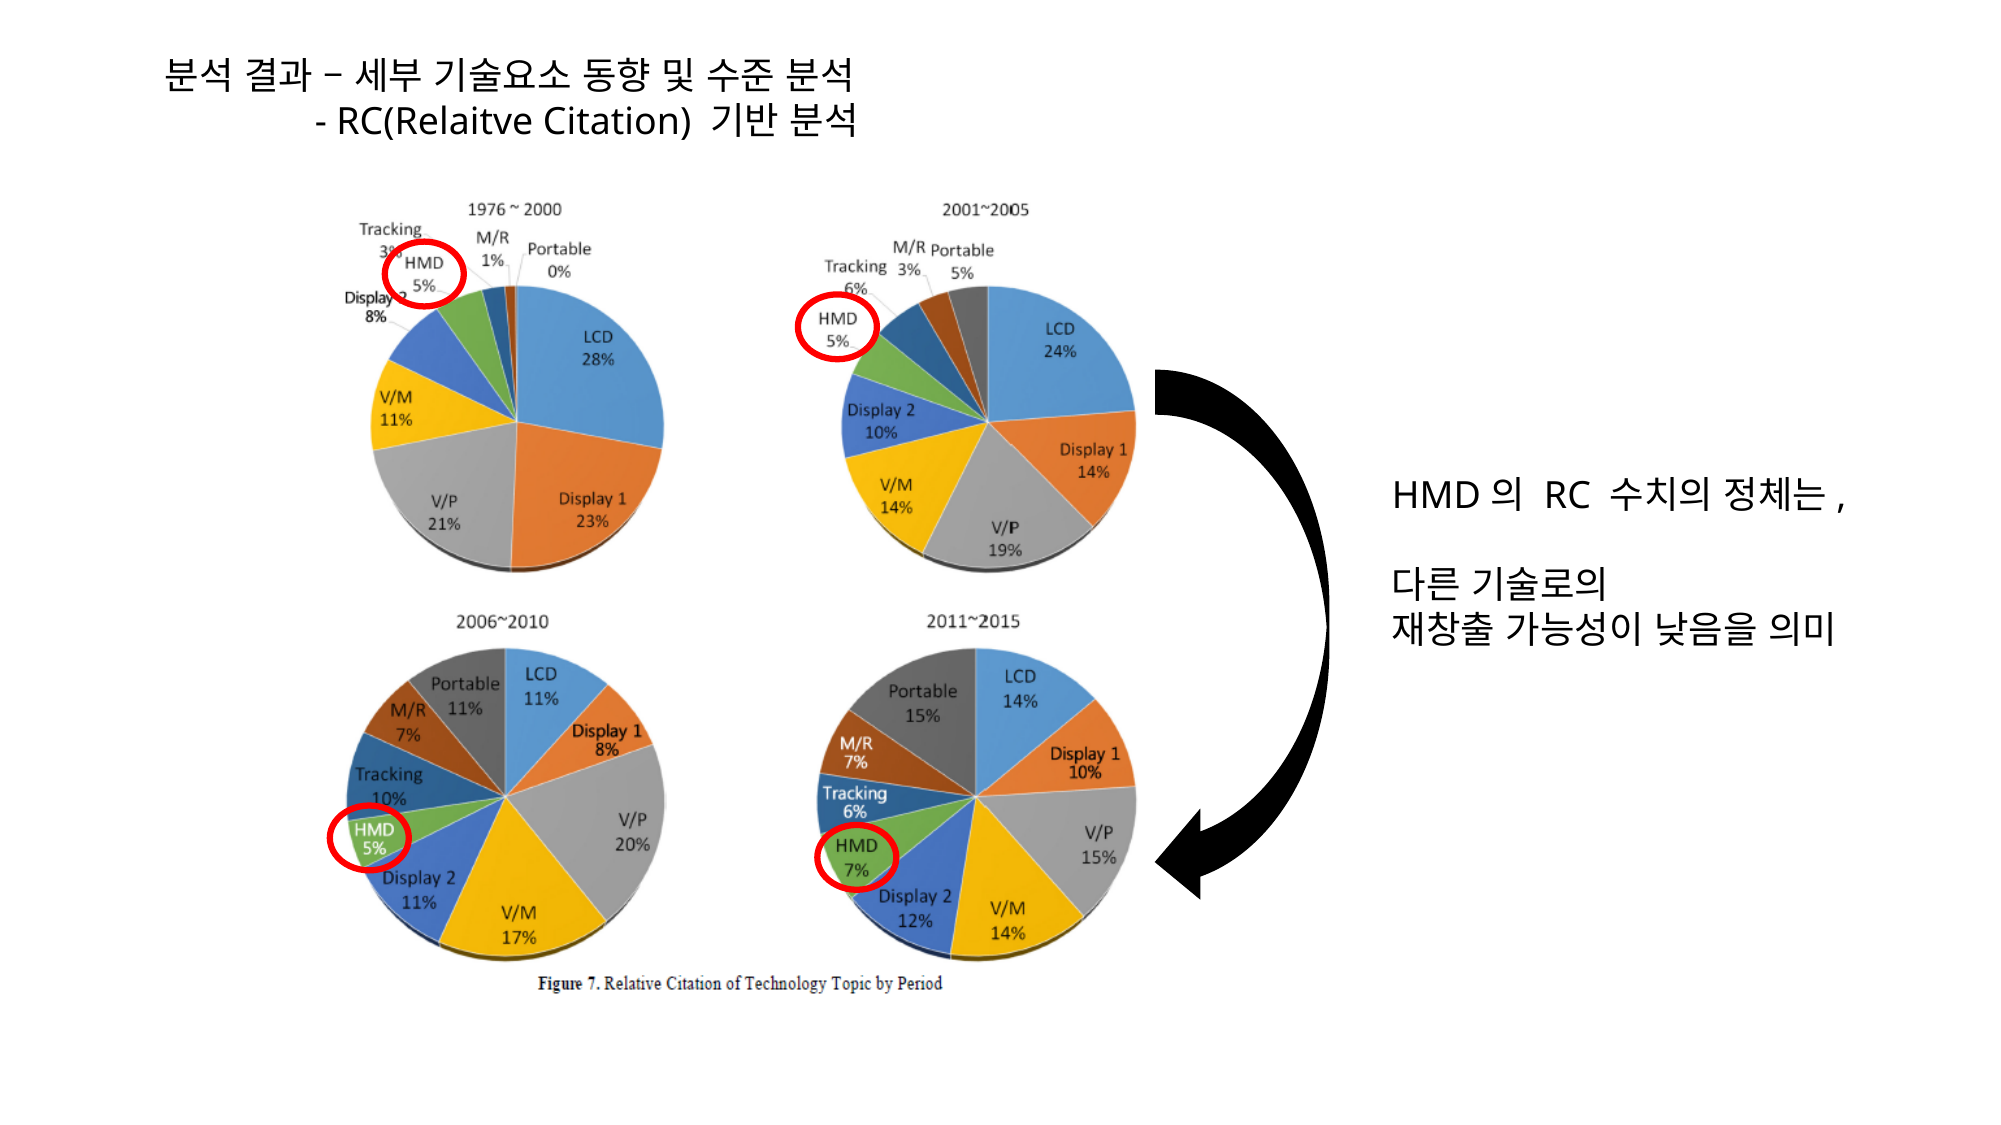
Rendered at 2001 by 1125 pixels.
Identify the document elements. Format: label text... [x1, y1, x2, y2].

text_box HMD의 RC 수치의 정체는, 다른 기술로의 재창출 가능성이 낮음을 의미 [1377, 463, 1904, 659]
text_box 분석 결과 – 세부 기술요소 동향 및 수준 분석 - RC(Relaitve Citation) 기반 분석 [0, 0, 2000, 195]
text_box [329, 196, 1329, 1004]
